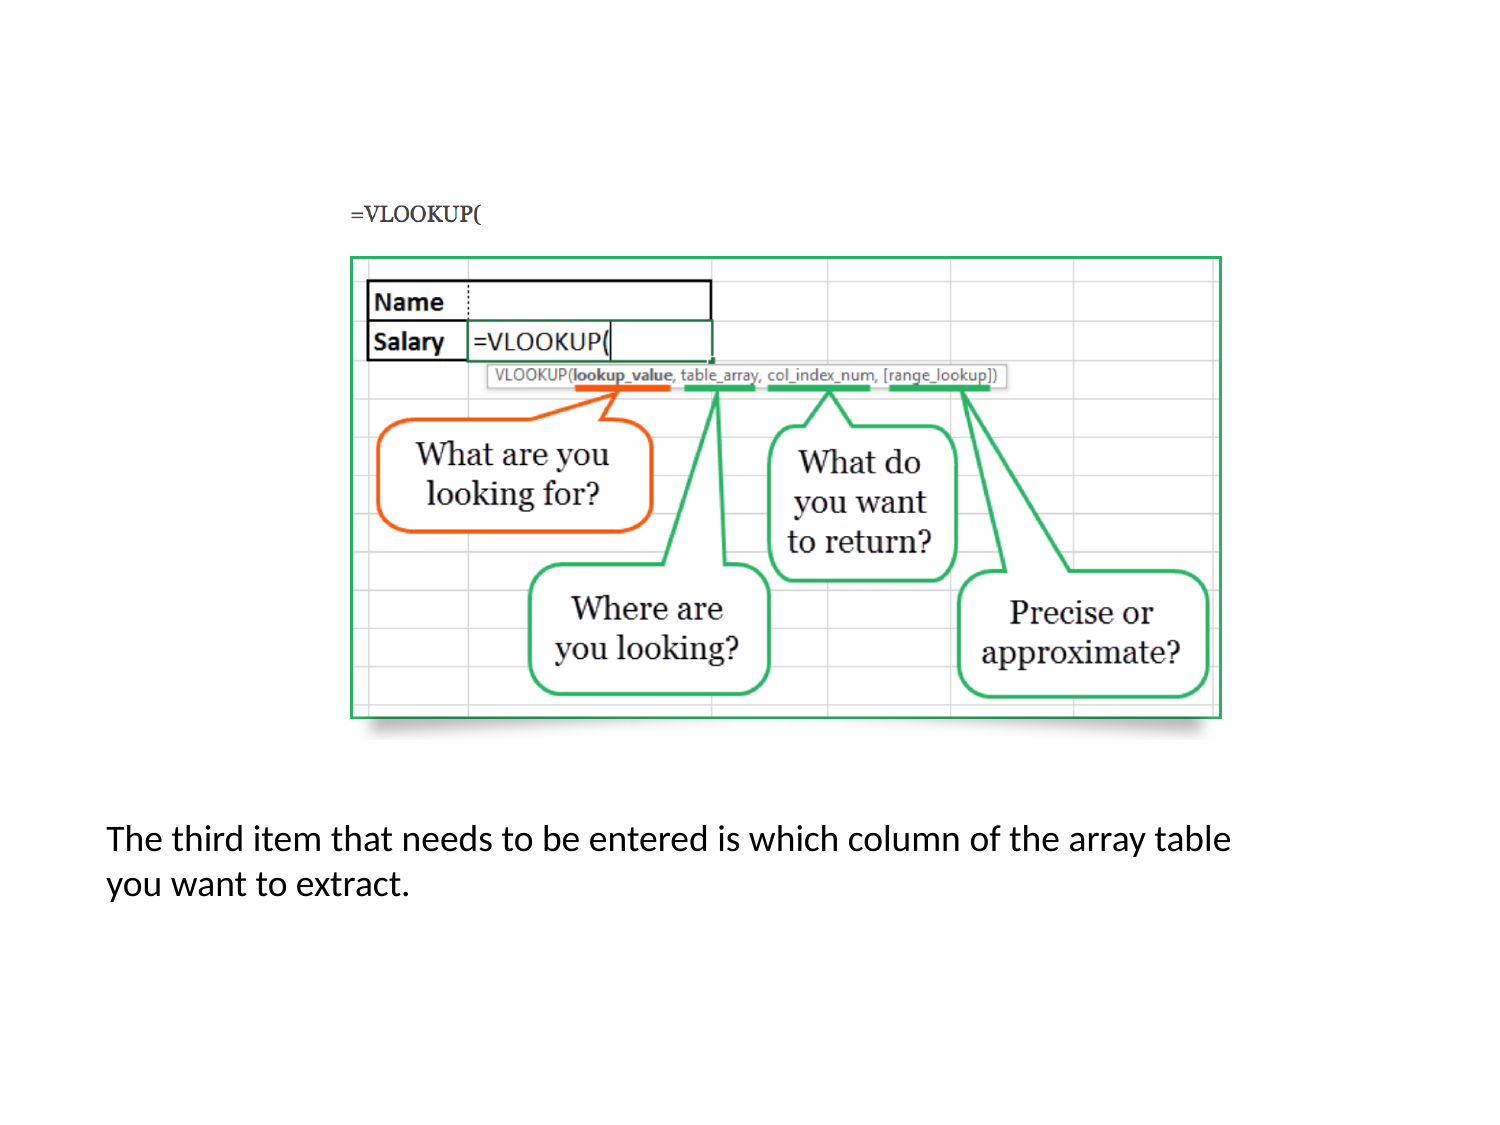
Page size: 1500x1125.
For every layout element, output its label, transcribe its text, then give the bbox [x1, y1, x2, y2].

text_box The third item that needs to be entered is which column of the array table you want to extract. [91, 806, 1273, 911]
picture [335, 189, 1242, 740]
